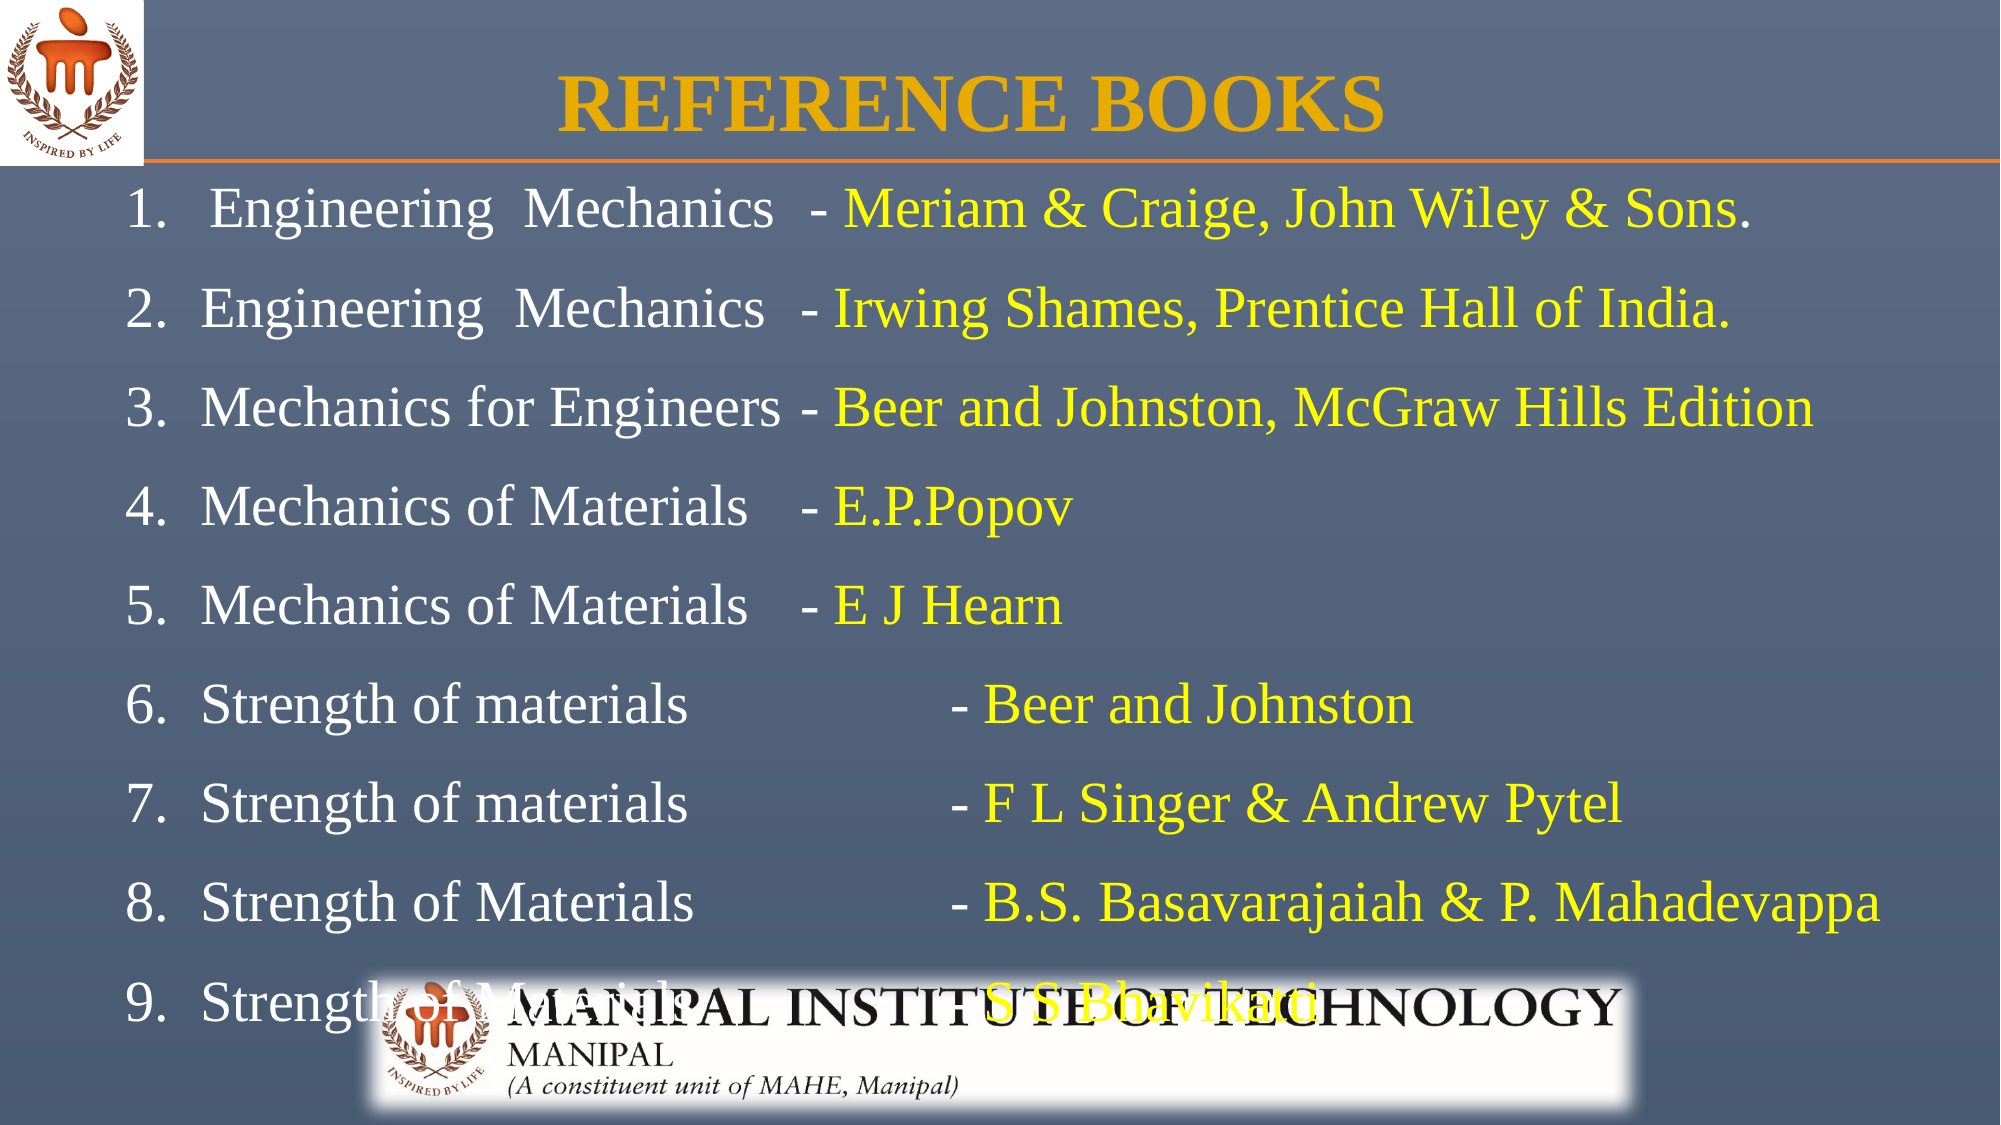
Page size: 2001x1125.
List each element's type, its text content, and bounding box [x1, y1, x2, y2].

text_box Engineering Mechanics - Meriam & Craige, John Wiley & Sons. Engineering Mechanics - Irwing Shames, Prentice Hall of India. Mechanics for Engineers - Beer and Johnston, McGraw Hills Edition Mechanics of Materials - E.P.Popov Mechanics of Materials - E J Hearn Strength of materials - Beer and Johnston Strength of materials - F L Singer & Andrew Pytel Strength of Materials - B.S. Basavarajaiah & P. Mahadevappa Strength of Materials - S S Bhavikatti [124, 169, 1913, 1033]
picture [377, 1033, 1624, 1103]
text_box REFERENCE BOOKS [557, 48, 1387, 149]
picture [0, 2, 144, 166]
